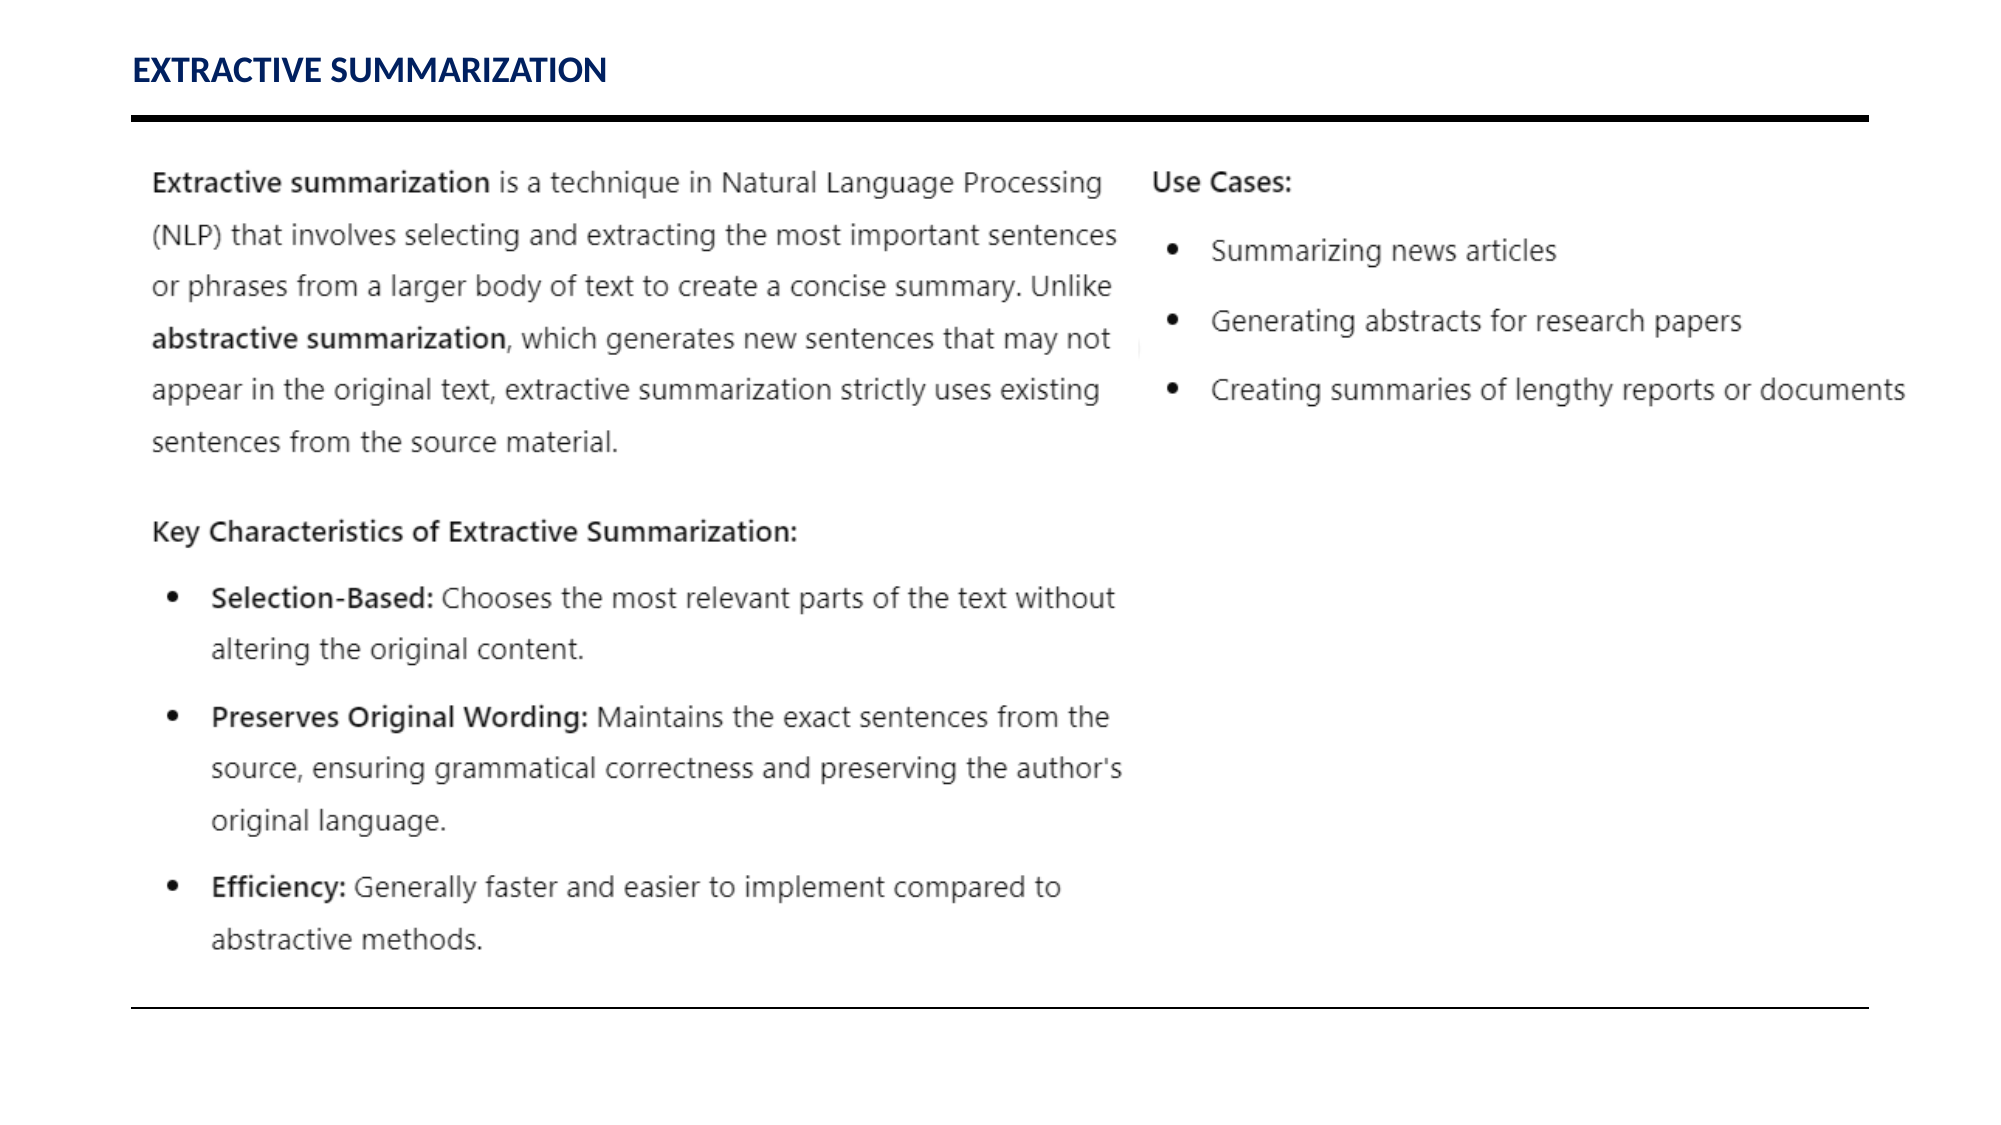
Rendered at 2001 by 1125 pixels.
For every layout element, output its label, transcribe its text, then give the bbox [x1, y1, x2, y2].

picture [1138, 155, 1937, 409]
text_box EXTRACTIVE SUMMARIZATION [117, 37, 1231, 98]
picture [138, 151, 1133, 983]
